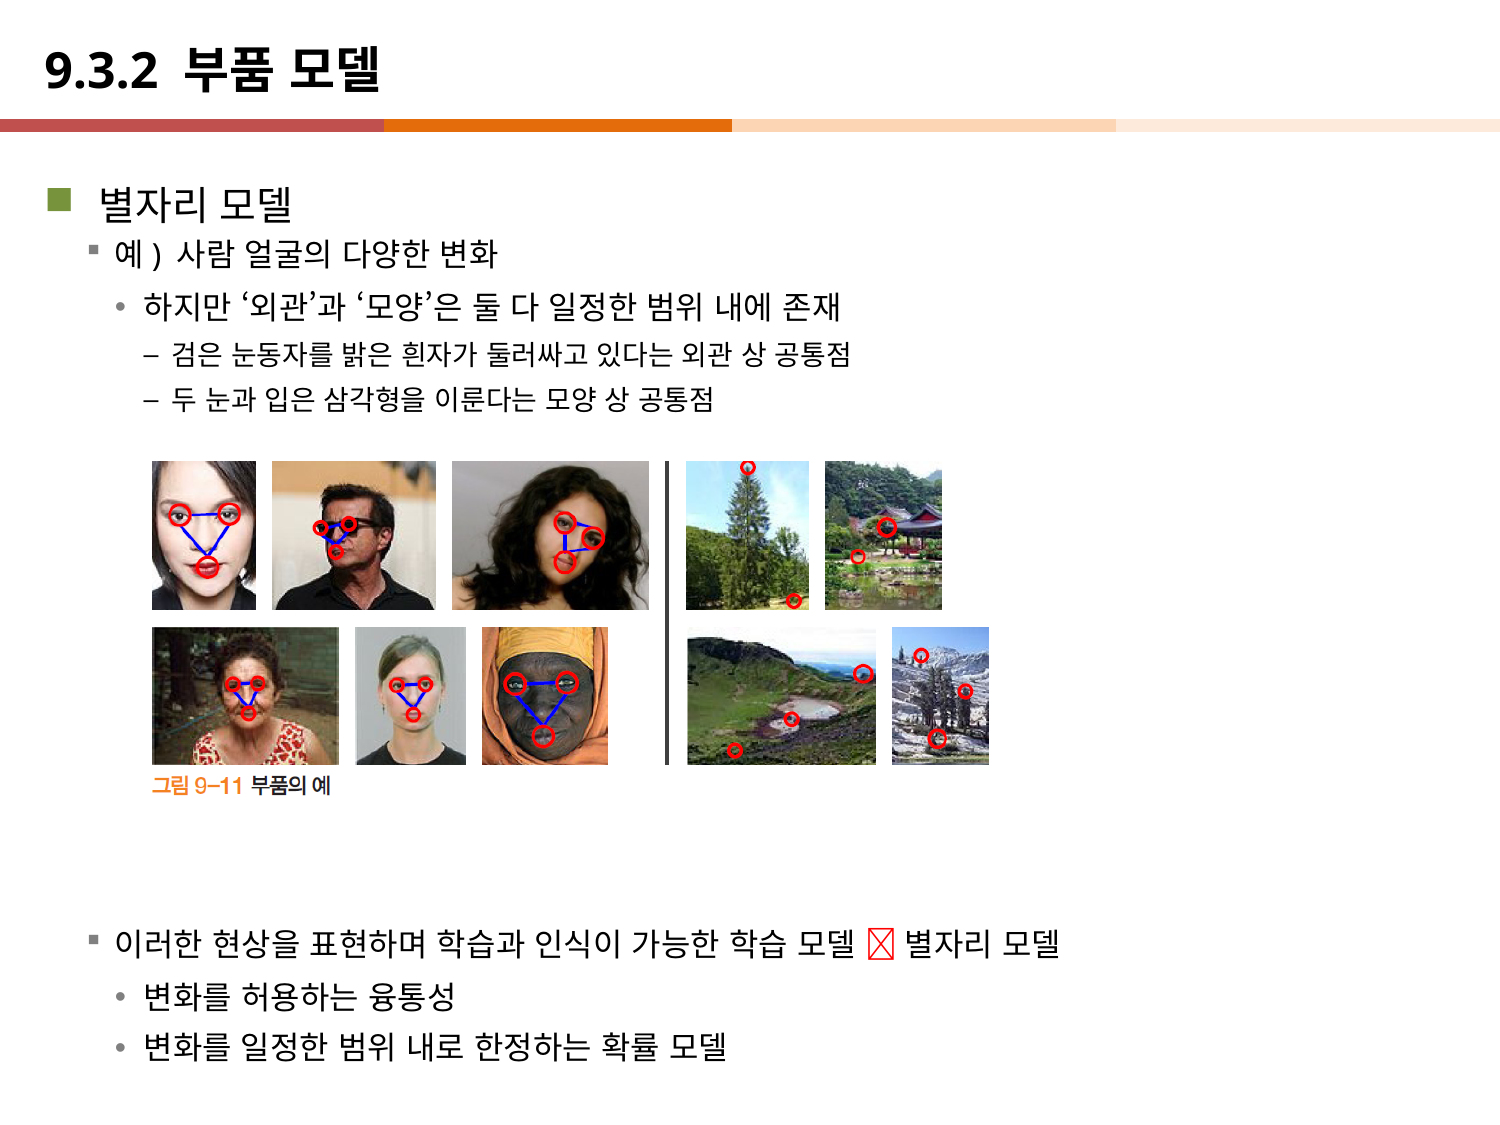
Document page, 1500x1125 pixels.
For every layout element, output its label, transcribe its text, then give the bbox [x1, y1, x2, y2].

list 별자리 모델 예) 사람 얼굴의 다양한 변화 하지만 ‘외관’과 ‘모양’은 둘 다 일정한 범위 내에 존재 검은 눈동자를 밝은 흰자가 둘러싸고 있다는 외관 상 공통점 두 눈과 입은 삼각형을 이룬다는 모양 상 공통점 이러한 현상을 표현하며 학습과 인식이 가능한 학습 모델  별자리 모델 변화를 허용하는 융통성 변화를 일정한 범위 내로 한정하는 확률 모델 [29, 148, 1471, 1083]
title 9.3.2 부품 모델 [29, 23, 1270, 114]
picture [147, 455, 994, 799]
